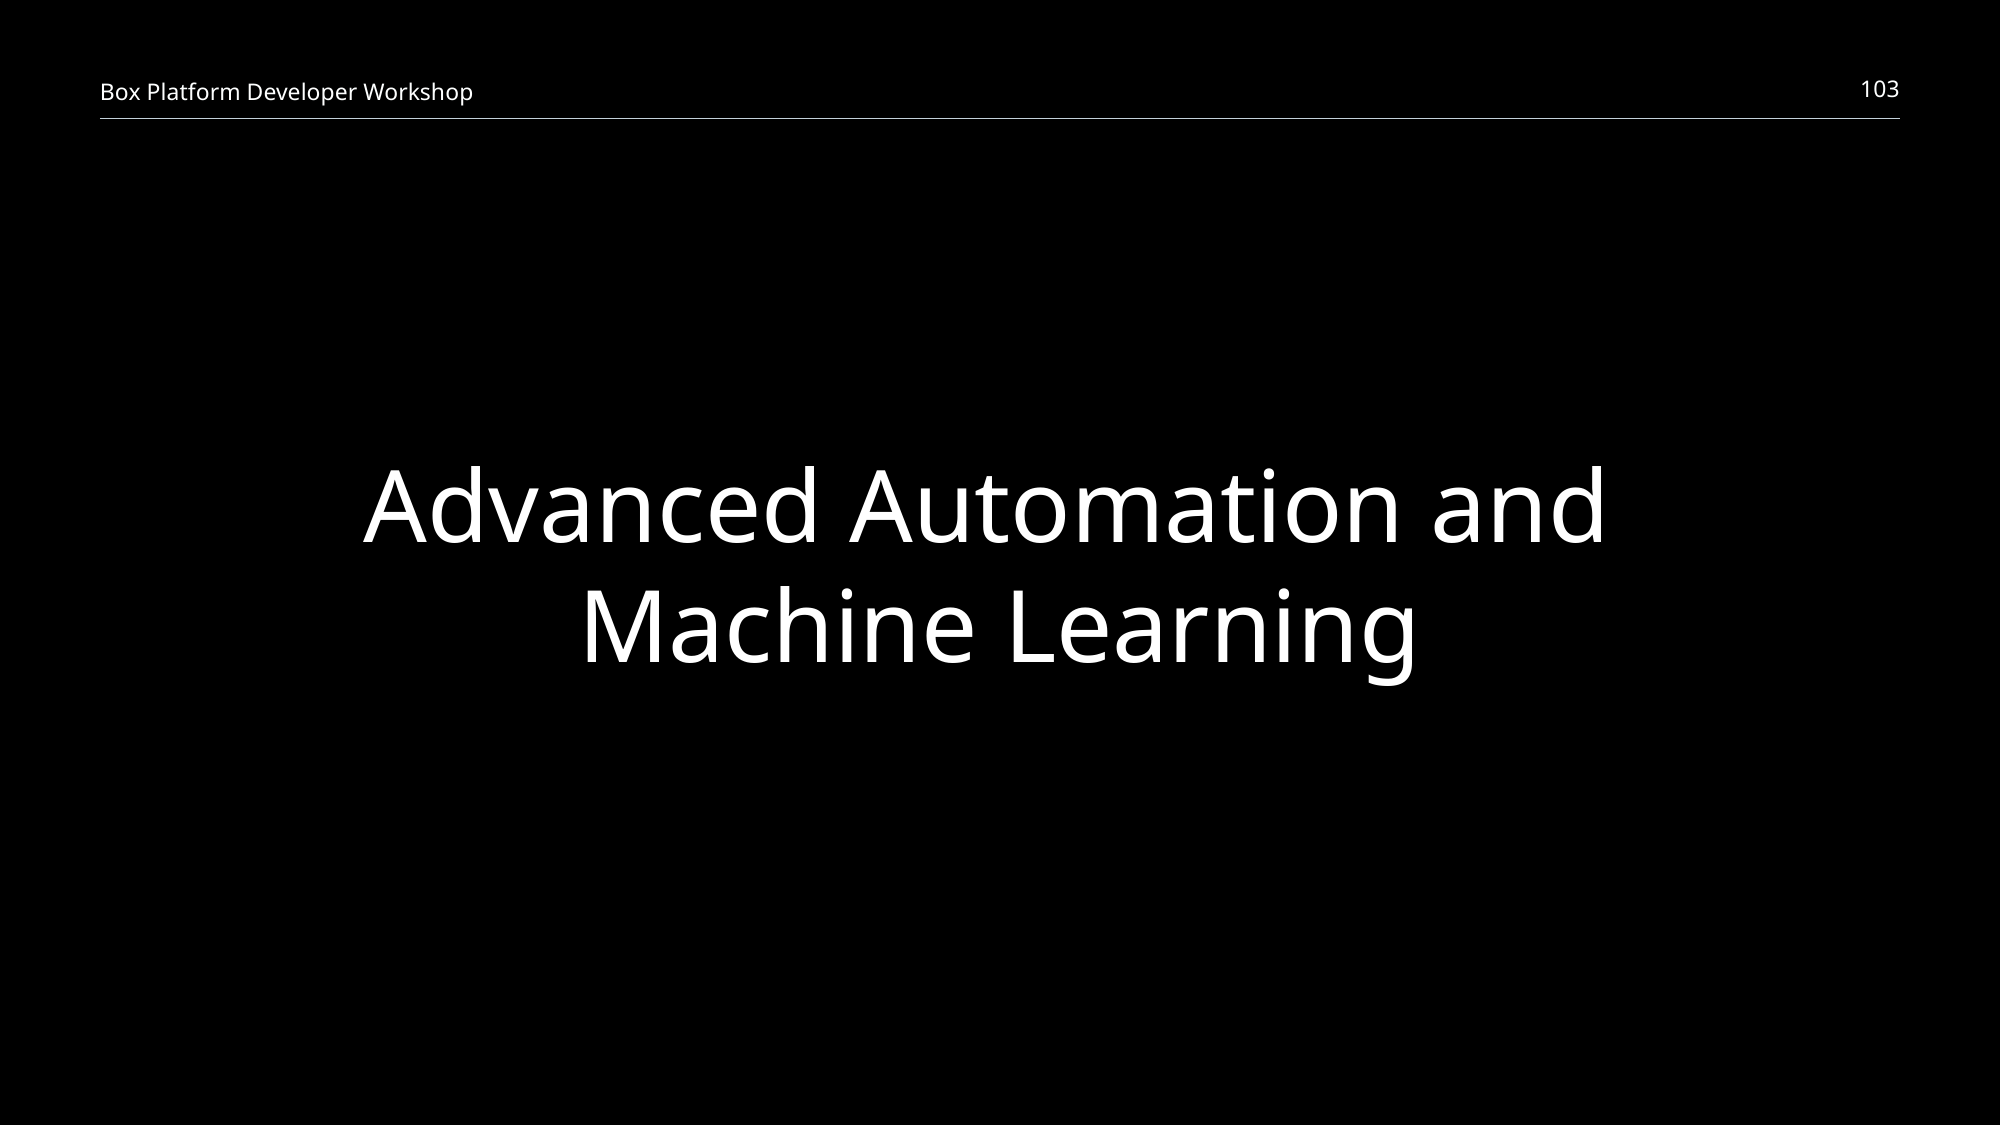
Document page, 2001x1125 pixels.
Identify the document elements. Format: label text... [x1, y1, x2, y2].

title Advanced Automation and Machine Learning [99, 468, 1900, 657]
text_box [366, 85, 383, 136]
